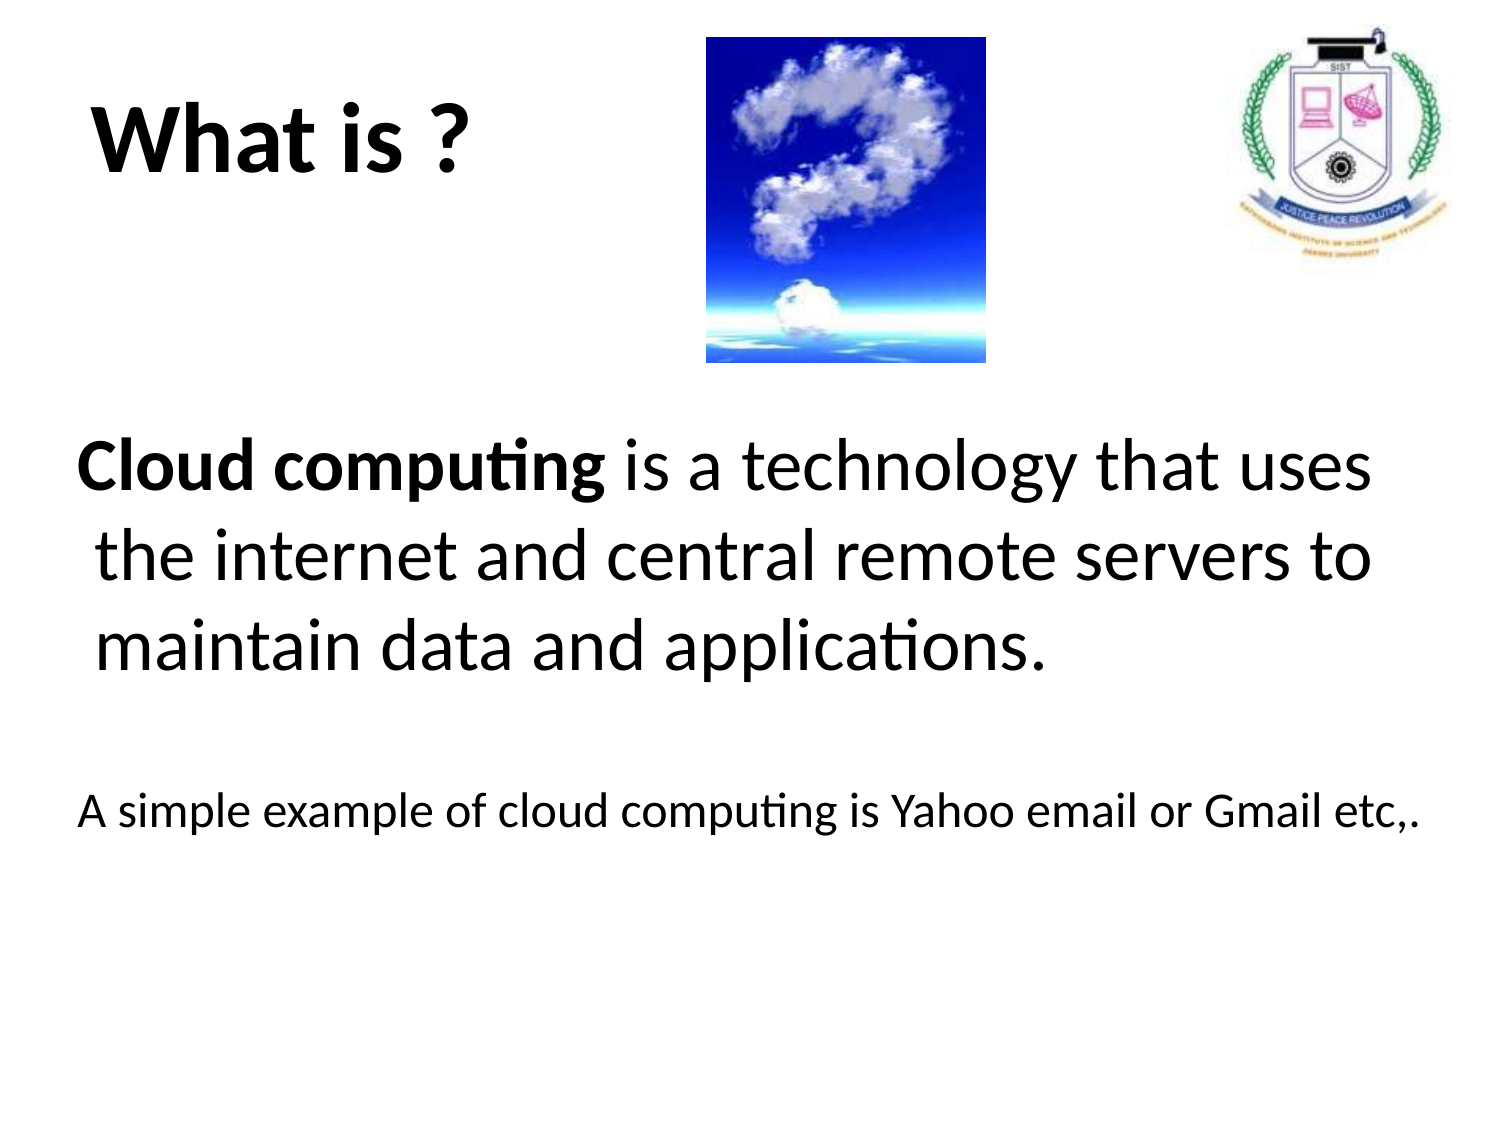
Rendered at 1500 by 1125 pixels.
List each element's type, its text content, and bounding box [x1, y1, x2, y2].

text_box Cloud computing is a technology that uses the internet and central remote servers to maintain data and applications. [75, 413, 1376, 686]
picture [705, 37, 986, 363]
title What is ? [87, 70, 476, 261]
text_box A simple example of cloud computing is Yahoo email or Gmail etc,. [75, 775, 1423, 838]
picture [1226, 24, 1452, 276]
